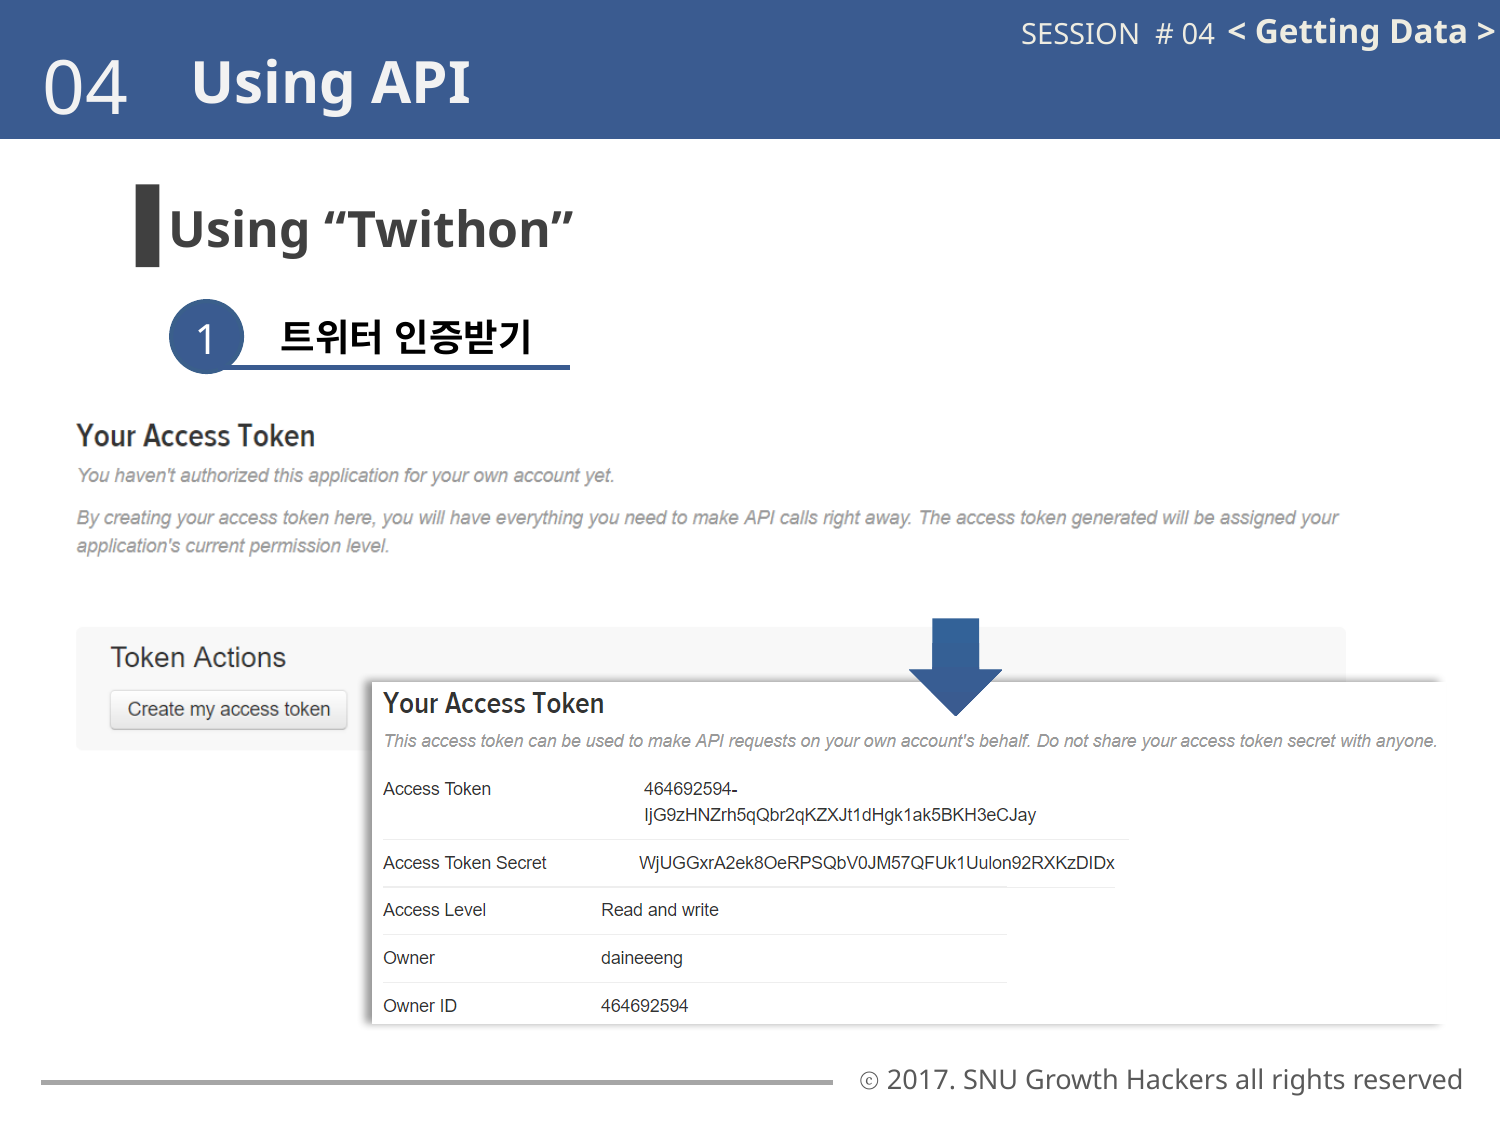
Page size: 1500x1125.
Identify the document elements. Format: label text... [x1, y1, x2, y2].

text_box SESSION # 04 [1006, 7, 1238, 58]
picture [59, 415, 1447, 1025]
text_box [0, 0, 1500, 139]
text_box ⓒ 2017. SNU Growth Hackers all rights reserved [844, 1055, 1495, 1103]
text_box 1 [177, 305, 237, 371]
text_box Using API [175, 37, 486, 123]
text_box [186, 299, 227, 305]
text_box [169, 313, 177, 360]
text_box [134, 182, 161, 269]
text_box [191, 371, 218, 375]
text_box 트위터 인증받기 [242, 298, 572, 374]
text_box Using “Twithon” [154, 189, 589, 265]
text_box 04 [27, 32, 143, 138]
text_box < Getting Data > [1212, 2, 1500, 58]
text_box [237, 314, 242, 359]
